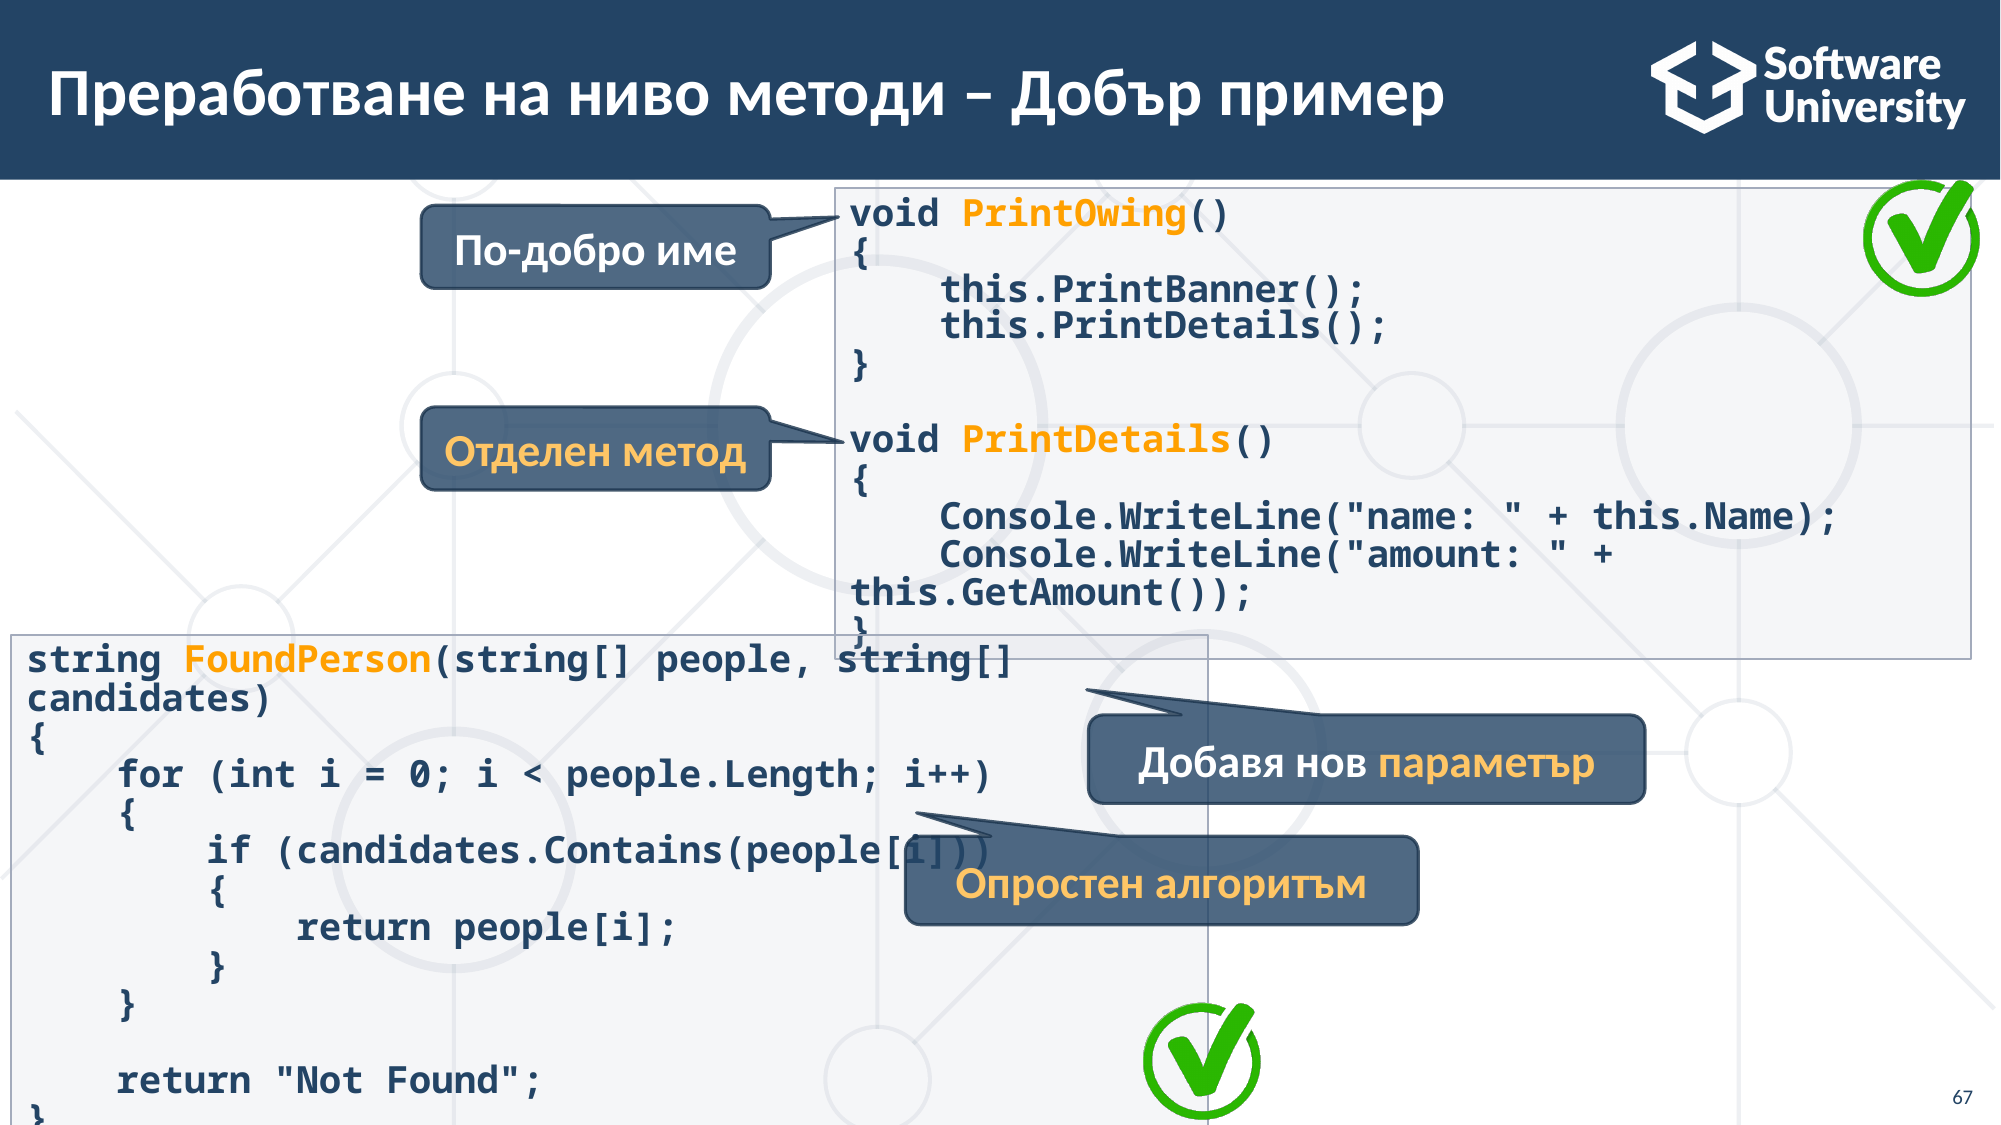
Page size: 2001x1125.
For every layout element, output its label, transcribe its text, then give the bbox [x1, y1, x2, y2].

picture [1141, 994, 1276, 1125]
slide_number 67 [1927, 1067, 1989, 1117]
text_box По-добро име [418, 203, 841, 291]
text_box void PrintOwing() { this.PrintBanner(); this.PrintDetails(); } void PrintDetails() { Console.WriteLine("name: " + this.Name); Console.WriteLine("amount: " + this.GetAmount()); } [834, 188, 1972, 659]
title Преработване на ниво методи – Добър пример [31, 16, 1625, 162]
text_box Отделен метод [418, 404, 846, 493]
picture [1861, 170, 1996, 302]
text_box Опростен алгоритъм [903, 810, 1421, 927]
text_box string FoundPerson(string[] people, string[] candidates) { for (int i = 0; i < people.Length; i++) { if (candidates.Contains(people[i])) { return people[i]; } } return "Not Found"; } [11, 634, 1209, 1125]
text_box Добавя нов параметър [1084, 687, 1648, 806]
picture [1651, 41, 1966, 134]
